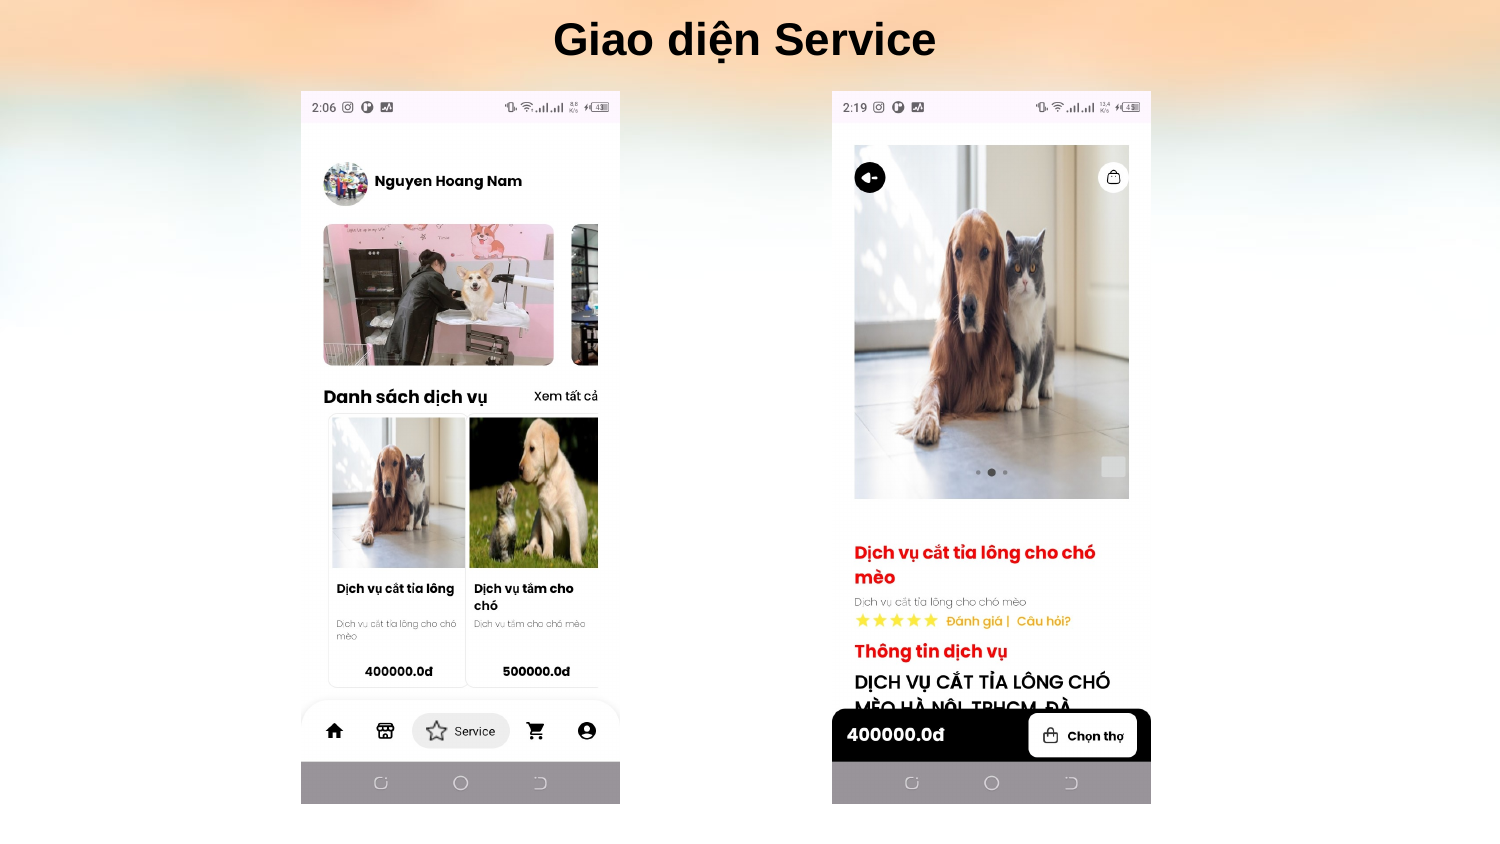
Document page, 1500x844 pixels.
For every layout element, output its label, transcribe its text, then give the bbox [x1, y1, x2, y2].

text_box Giao diện Service [0, 2, 1500, 73]
picture [0, 73, 1500, 844]
